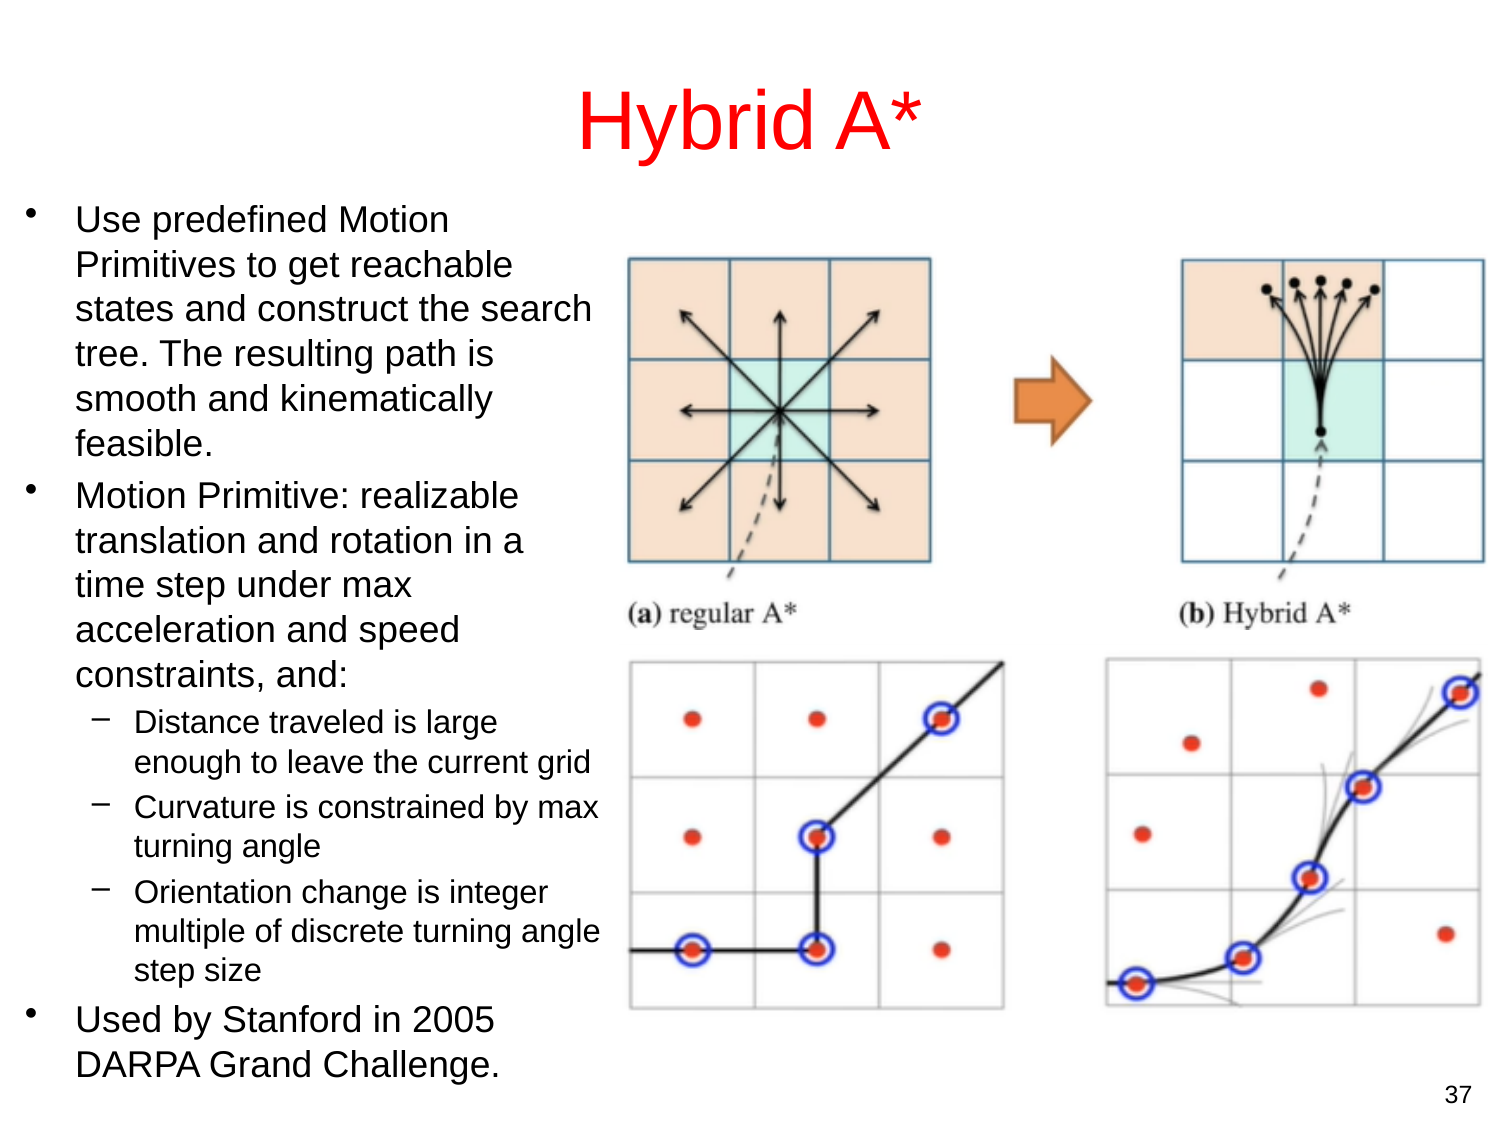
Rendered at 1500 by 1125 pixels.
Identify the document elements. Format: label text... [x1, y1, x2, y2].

picture [619, 251, 1488, 630]
picture [619, 643, 1488, 1020]
slide_number 37 [1137, 1070, 1488, 1112]
title Hybrid A* [74, 44, 1426, 188]
list Use predefined Motion Primitives to get reachable states and construct the search tree. The resulting path is smooth and kinematically feasible. Motion Primitive: realizable translation and rotation in a time step under max acceleration and speed constraints, and: Distance traveled is large enough to leave the current grid Curvature is constrained by max turning angle Orientation change is integer multiple of discrete turning angle step size Used by Stanford in 2005 DARPA Grand Challenge. [9, 187, 620, 1112]
